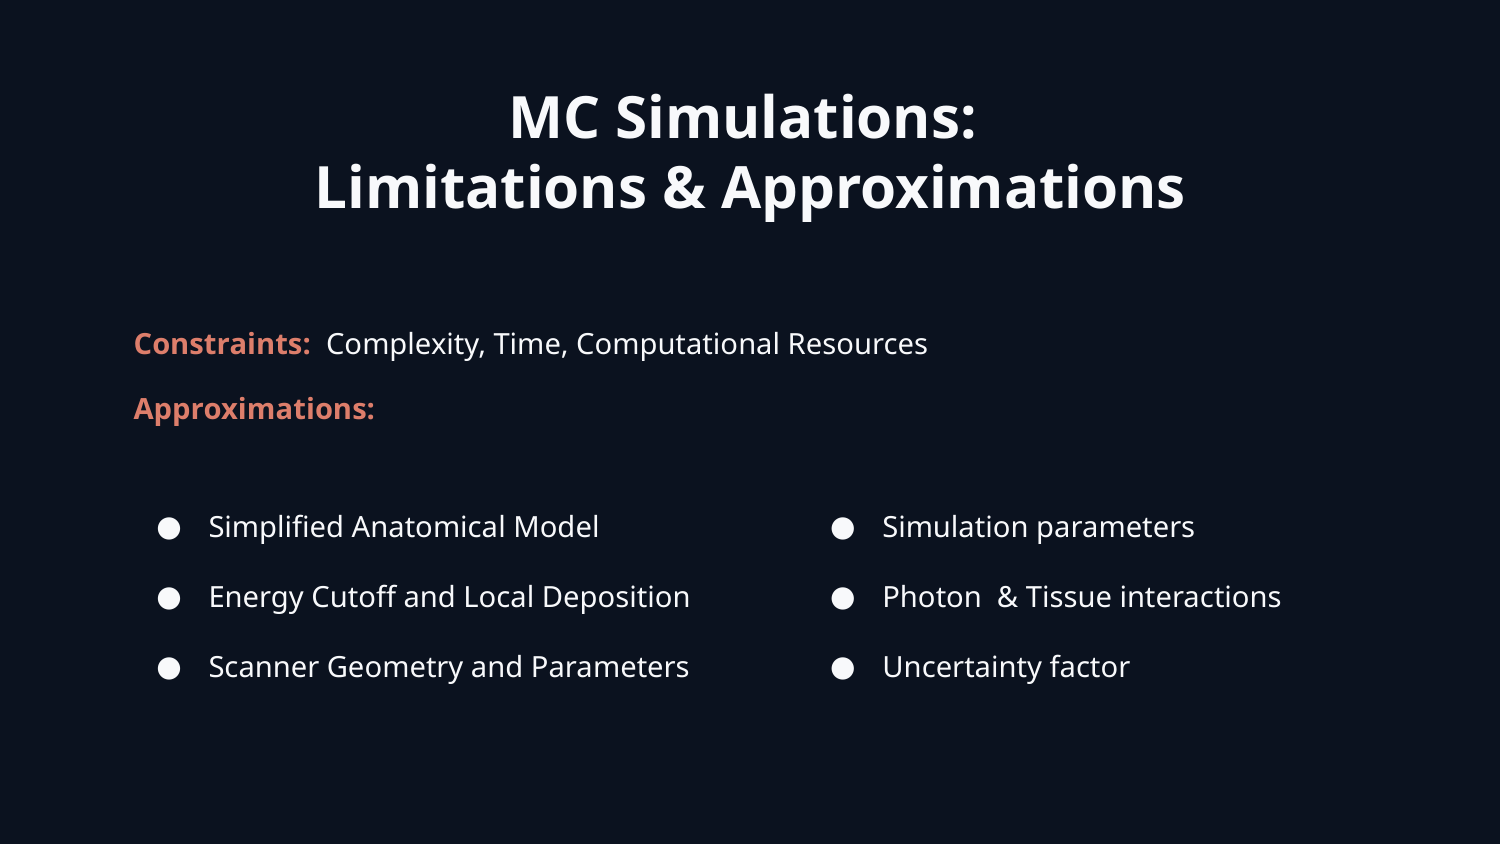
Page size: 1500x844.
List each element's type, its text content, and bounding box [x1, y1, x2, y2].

title MC Simulations: Limitations & Approximations [118, 138, 1382, 233]
list Simulation parameters Photon & Tissue interactions Uncertainty factor [792, 458, 1382, 659]
list Constraints: Complexity, Time, Computational Resources Approximations: [118, 244, 1382, 437]
list Simplified Anatomical Model Energy Cutoff and Local Deposition Scanner Geometry and Parameters [118, 458, 794, 677]
